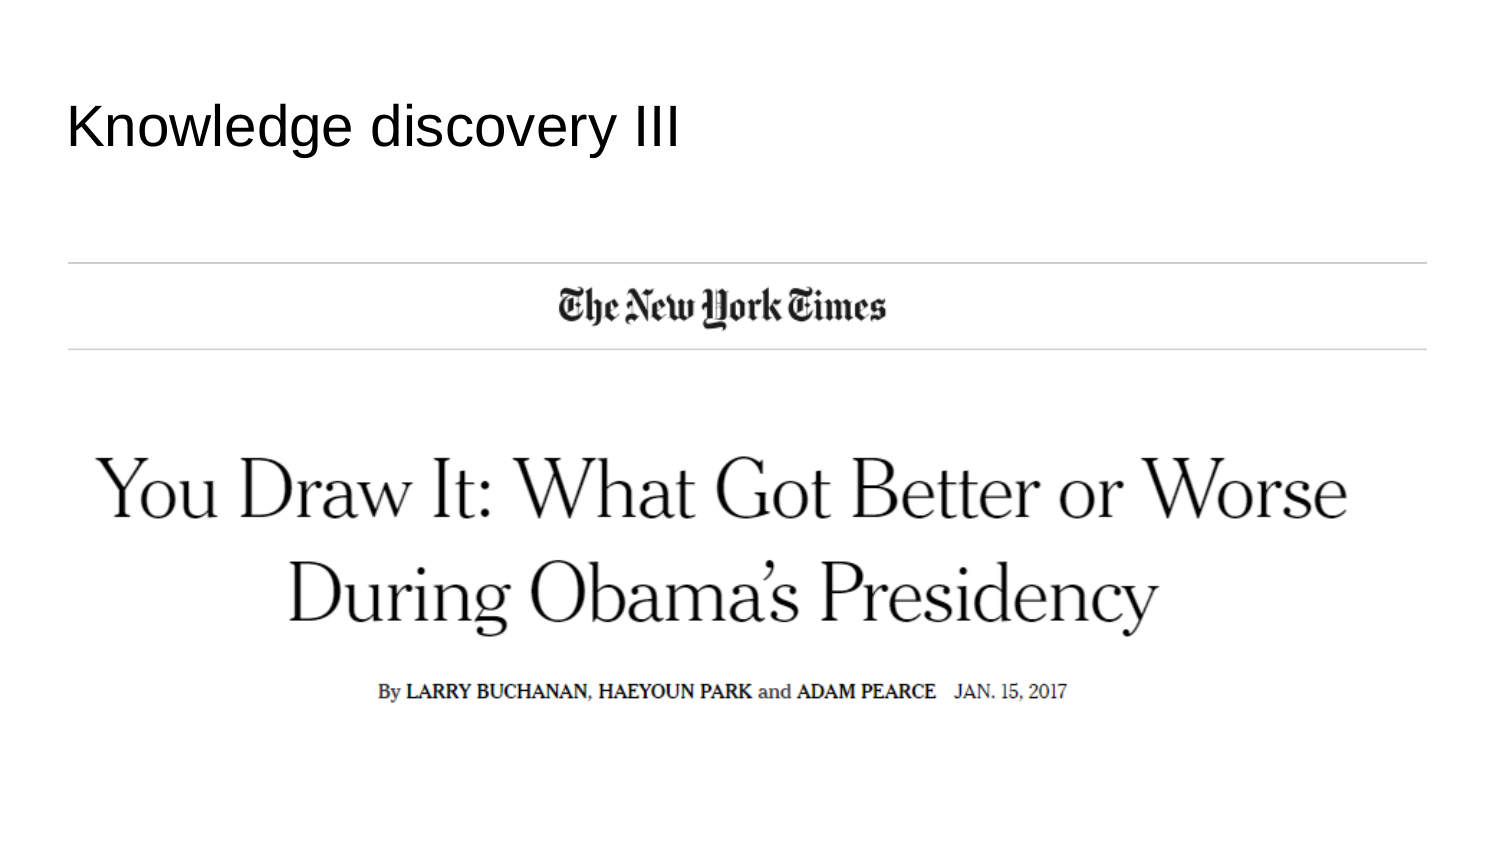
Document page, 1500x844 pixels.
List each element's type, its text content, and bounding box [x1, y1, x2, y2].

picture [68, 261, 1427, 723]
title Knowledge discovery III [51, 72, 1449, 167]
